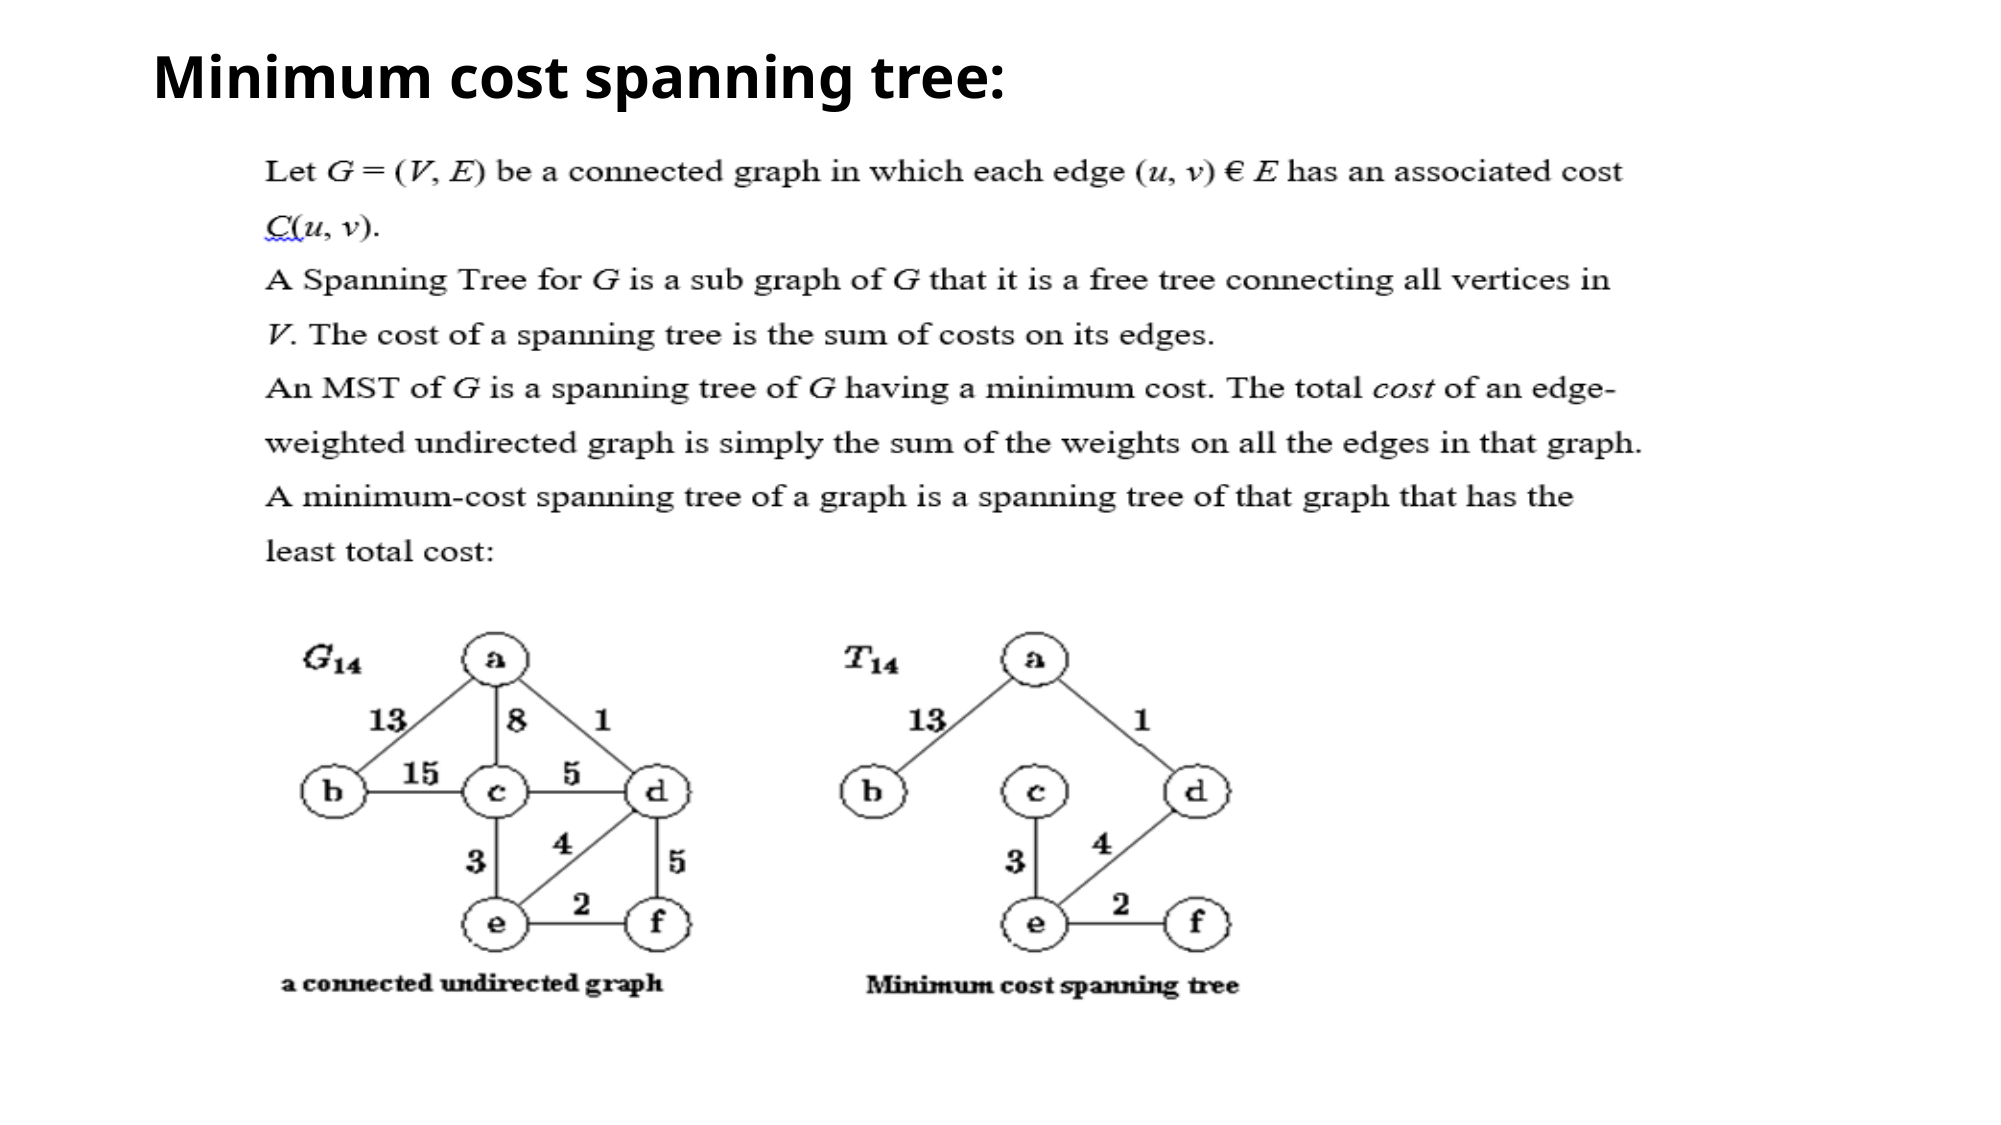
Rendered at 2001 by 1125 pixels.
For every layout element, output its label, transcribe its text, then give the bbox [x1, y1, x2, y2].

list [256, 150, 1649, 1006]
title Minimum cost spanning tree: [137, 45, 1863, 115]
